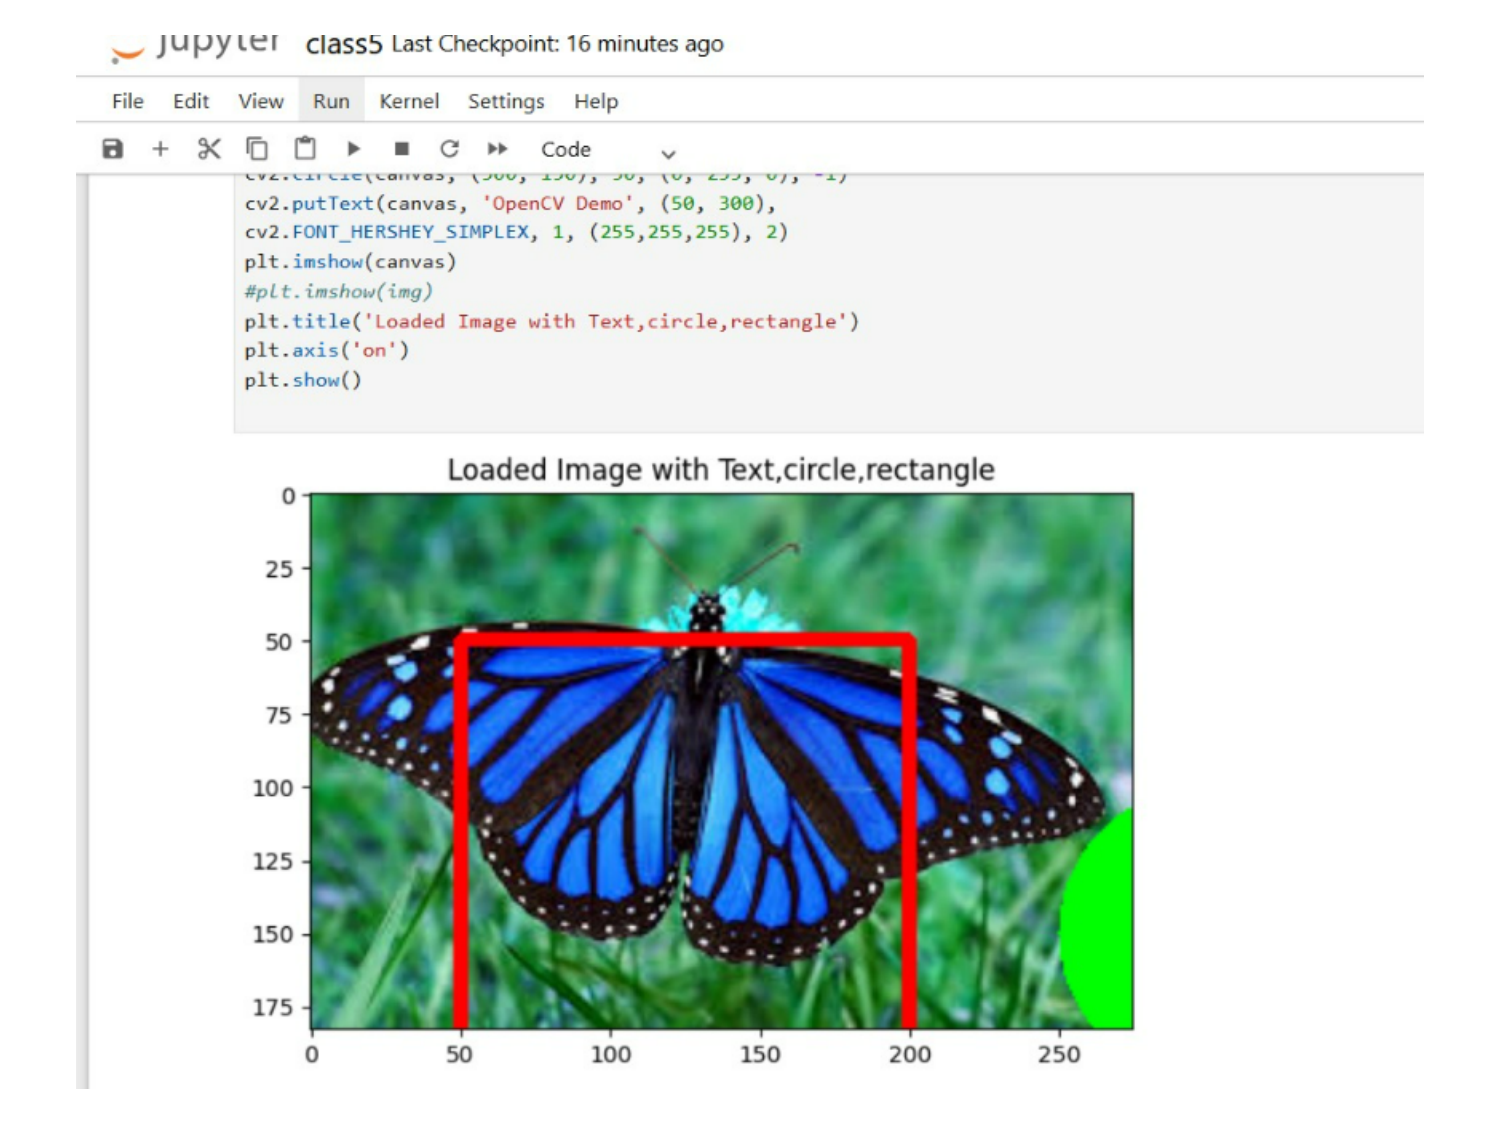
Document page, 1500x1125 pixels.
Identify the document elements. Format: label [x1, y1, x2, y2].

picture [76, 35, 1424, 1090]
